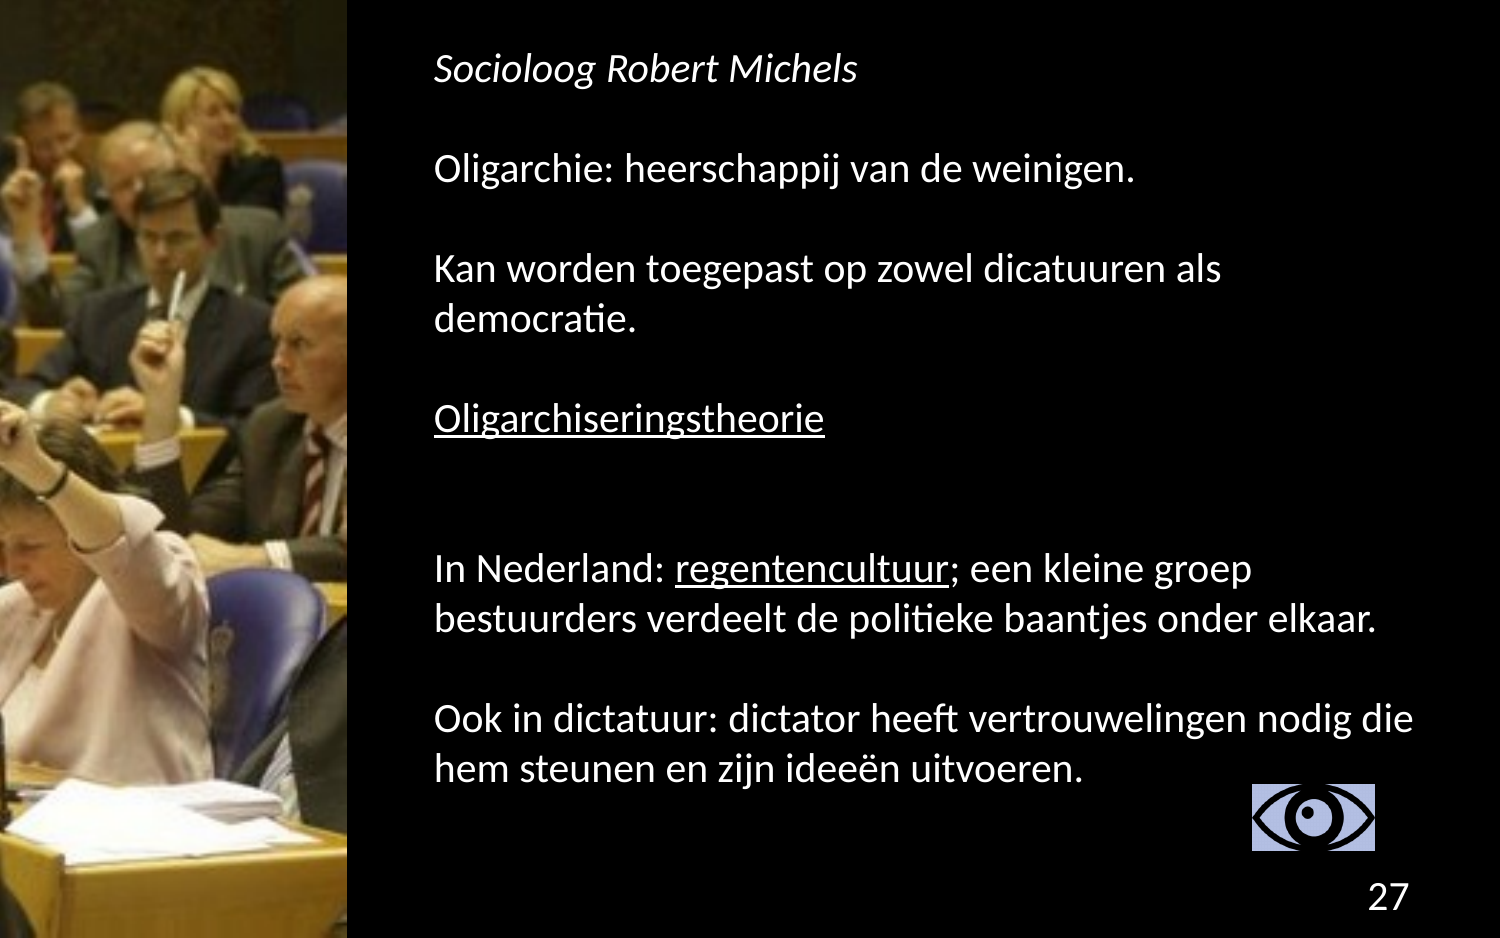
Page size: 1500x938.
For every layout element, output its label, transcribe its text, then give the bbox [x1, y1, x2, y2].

slide_number 27 [1074, 868, 1425, 919]
picture [0, 0, 348, 938]
picture [1251, 783, 1376, 852]
text_box Socioloog Robert Michels Oligarchie: heerschappij van de weinigen. Kan worden toegepast op zowel dicatuuren als democratie. Oligarchiseringstheorie In Nederland: regentencultuur; een kleine groep bestuurders verdeelt de politieke baantjes onder elkaar. Ook in dictatuur: dictator heeft vertrouwelingen nodig die hem steunen en zijn ideeën uitvoeren. [419, 33, 1447, 899]
